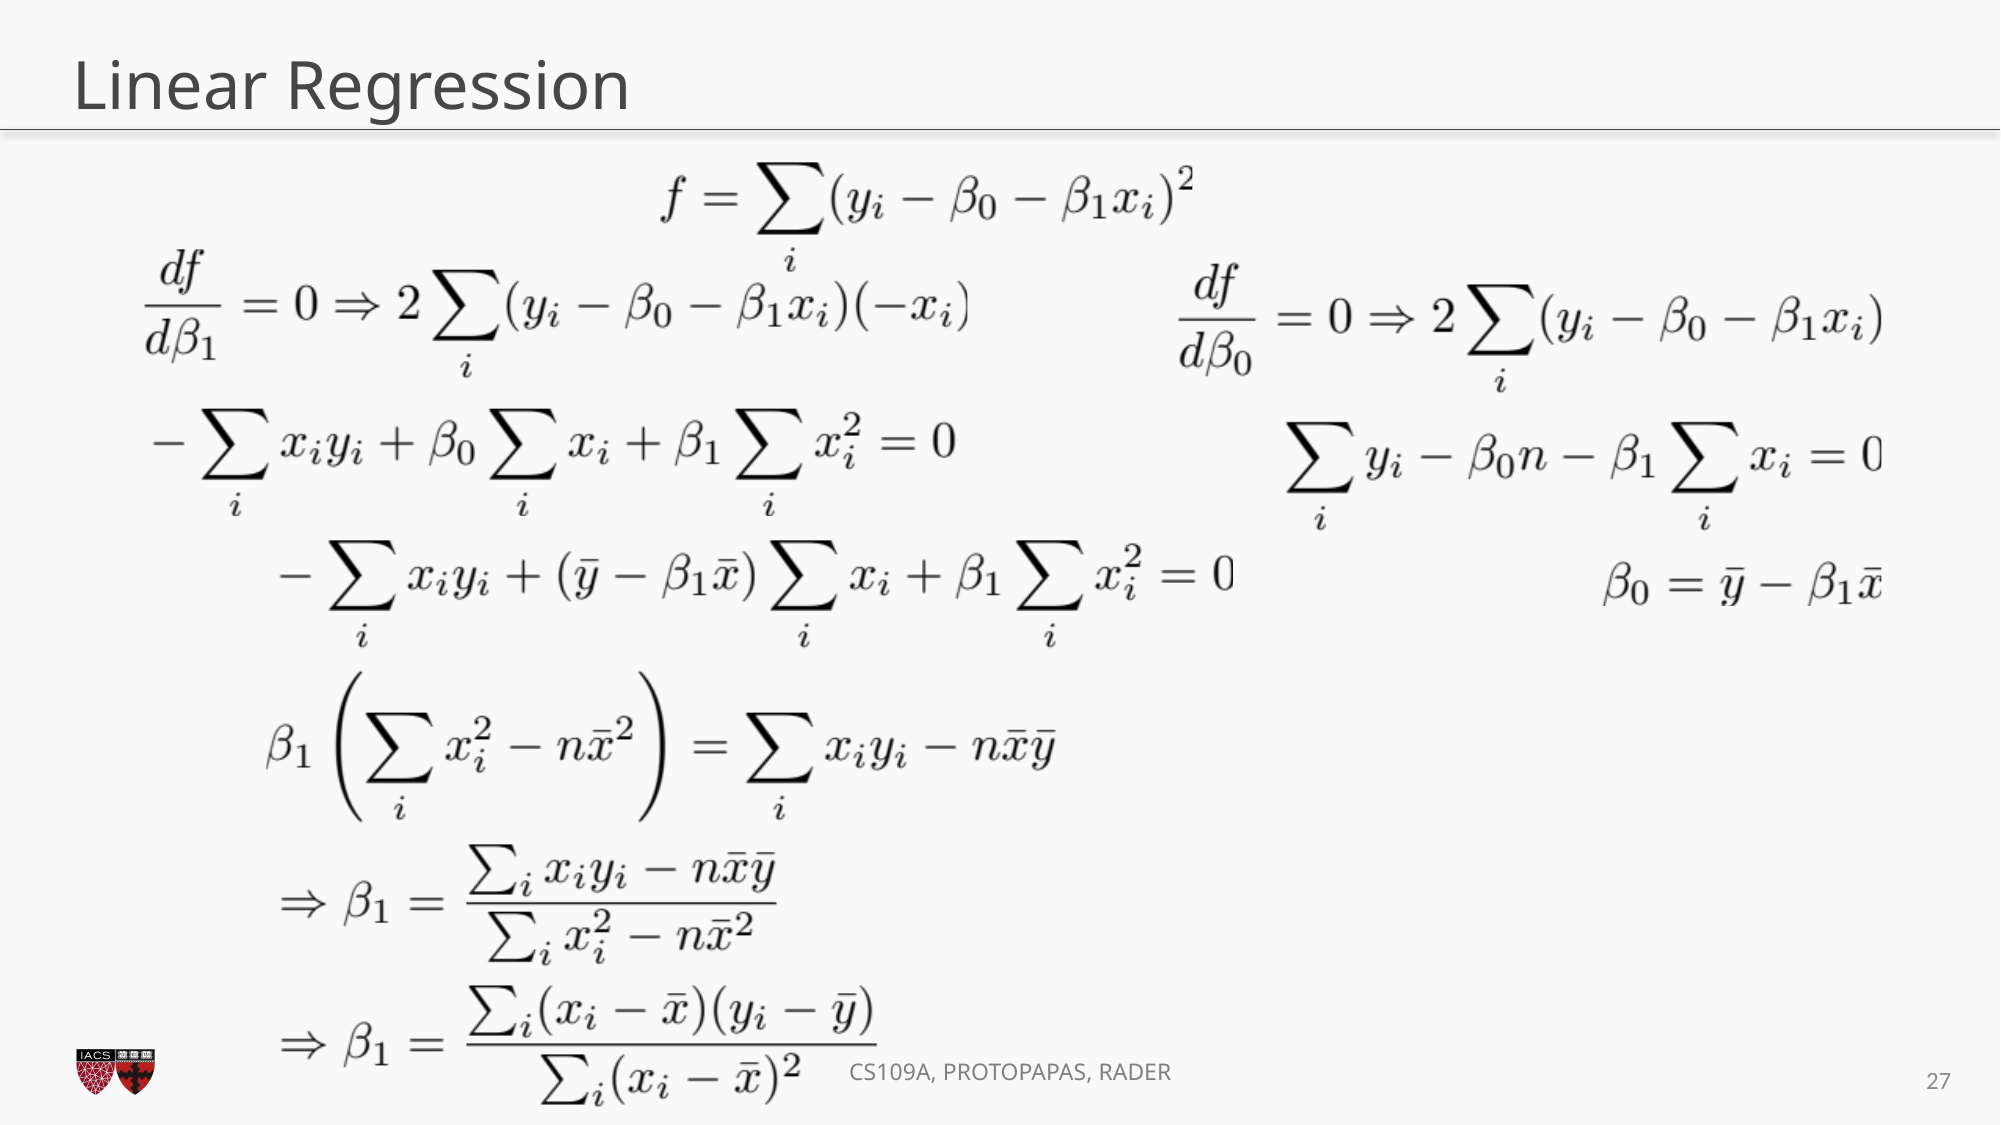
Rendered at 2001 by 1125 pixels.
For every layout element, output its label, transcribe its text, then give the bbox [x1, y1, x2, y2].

title Linear Regression [57, 35, 1943, 162]
picture [144, 161, 1882, 1107]
slide_number 27 [1500, 1050, 1967, 1110]
picture [75, 1049, 155, 1095]
